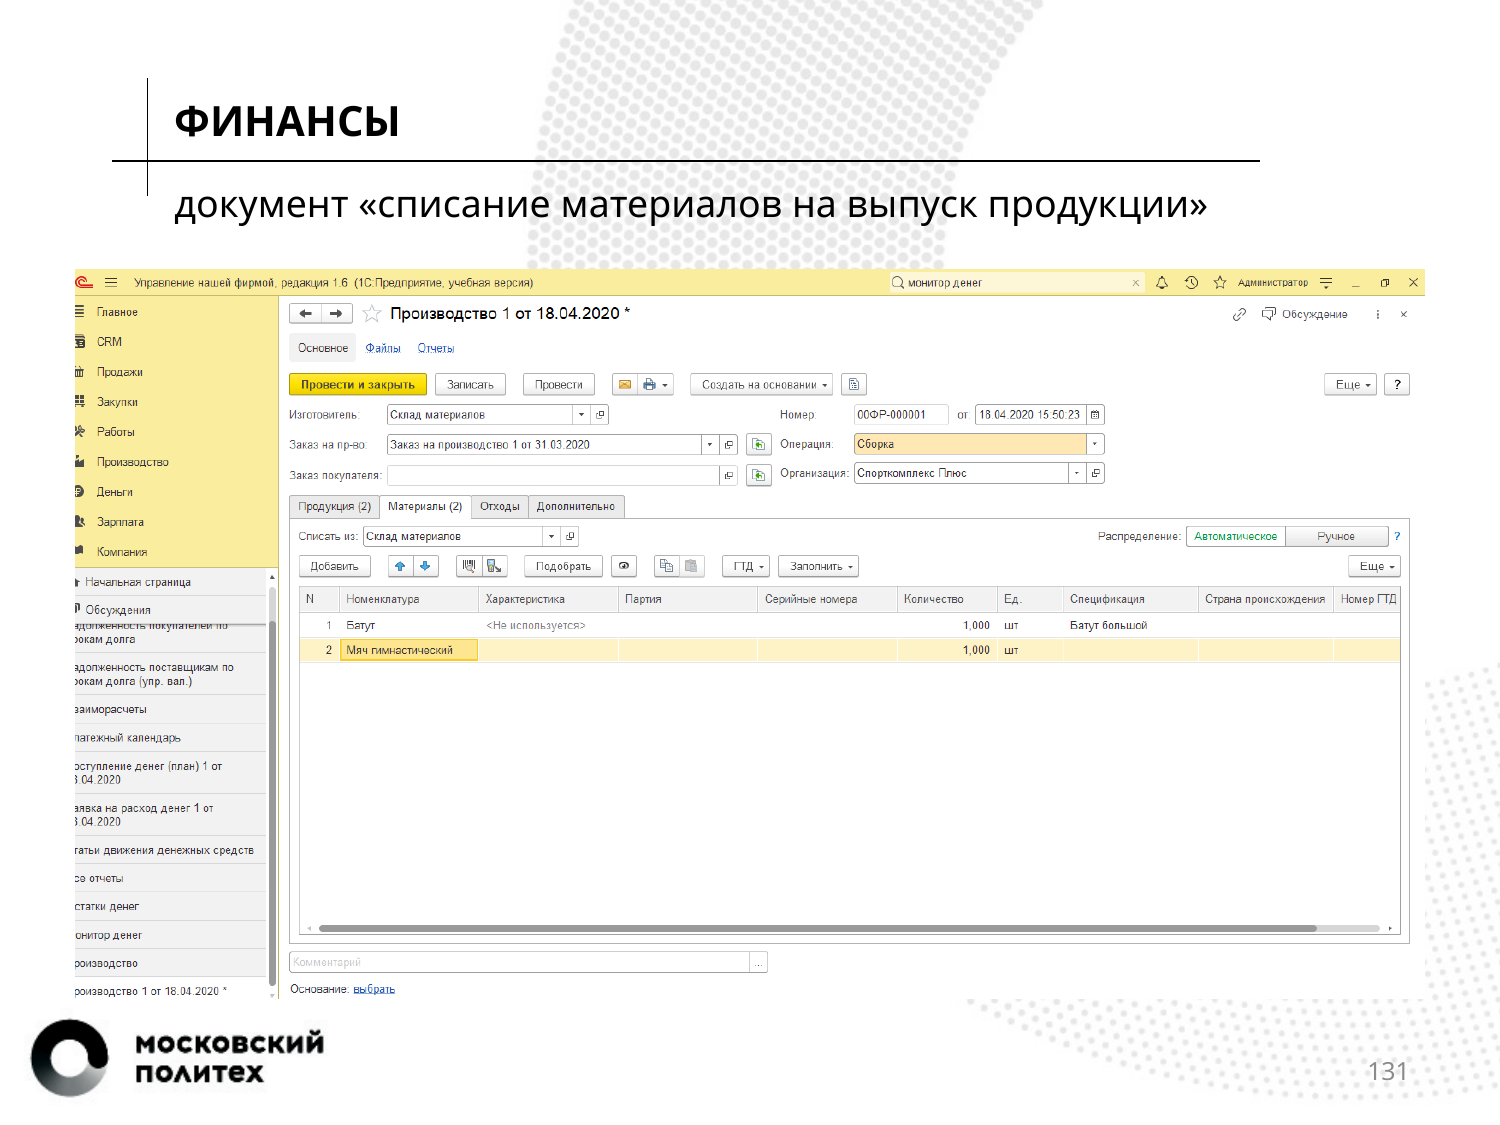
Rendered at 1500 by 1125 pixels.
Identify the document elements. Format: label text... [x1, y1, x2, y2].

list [74, 269, 1426, 999]
slide_number 131 [1074, 1042, 1425, 1103]
picture [0, 0, 1500, 1125]
text_box ФИНАНСЫ [159, 78, 1427, 161]
title документ «списание материалов на выпуск продукции» [159, 161, 1427, 244]
